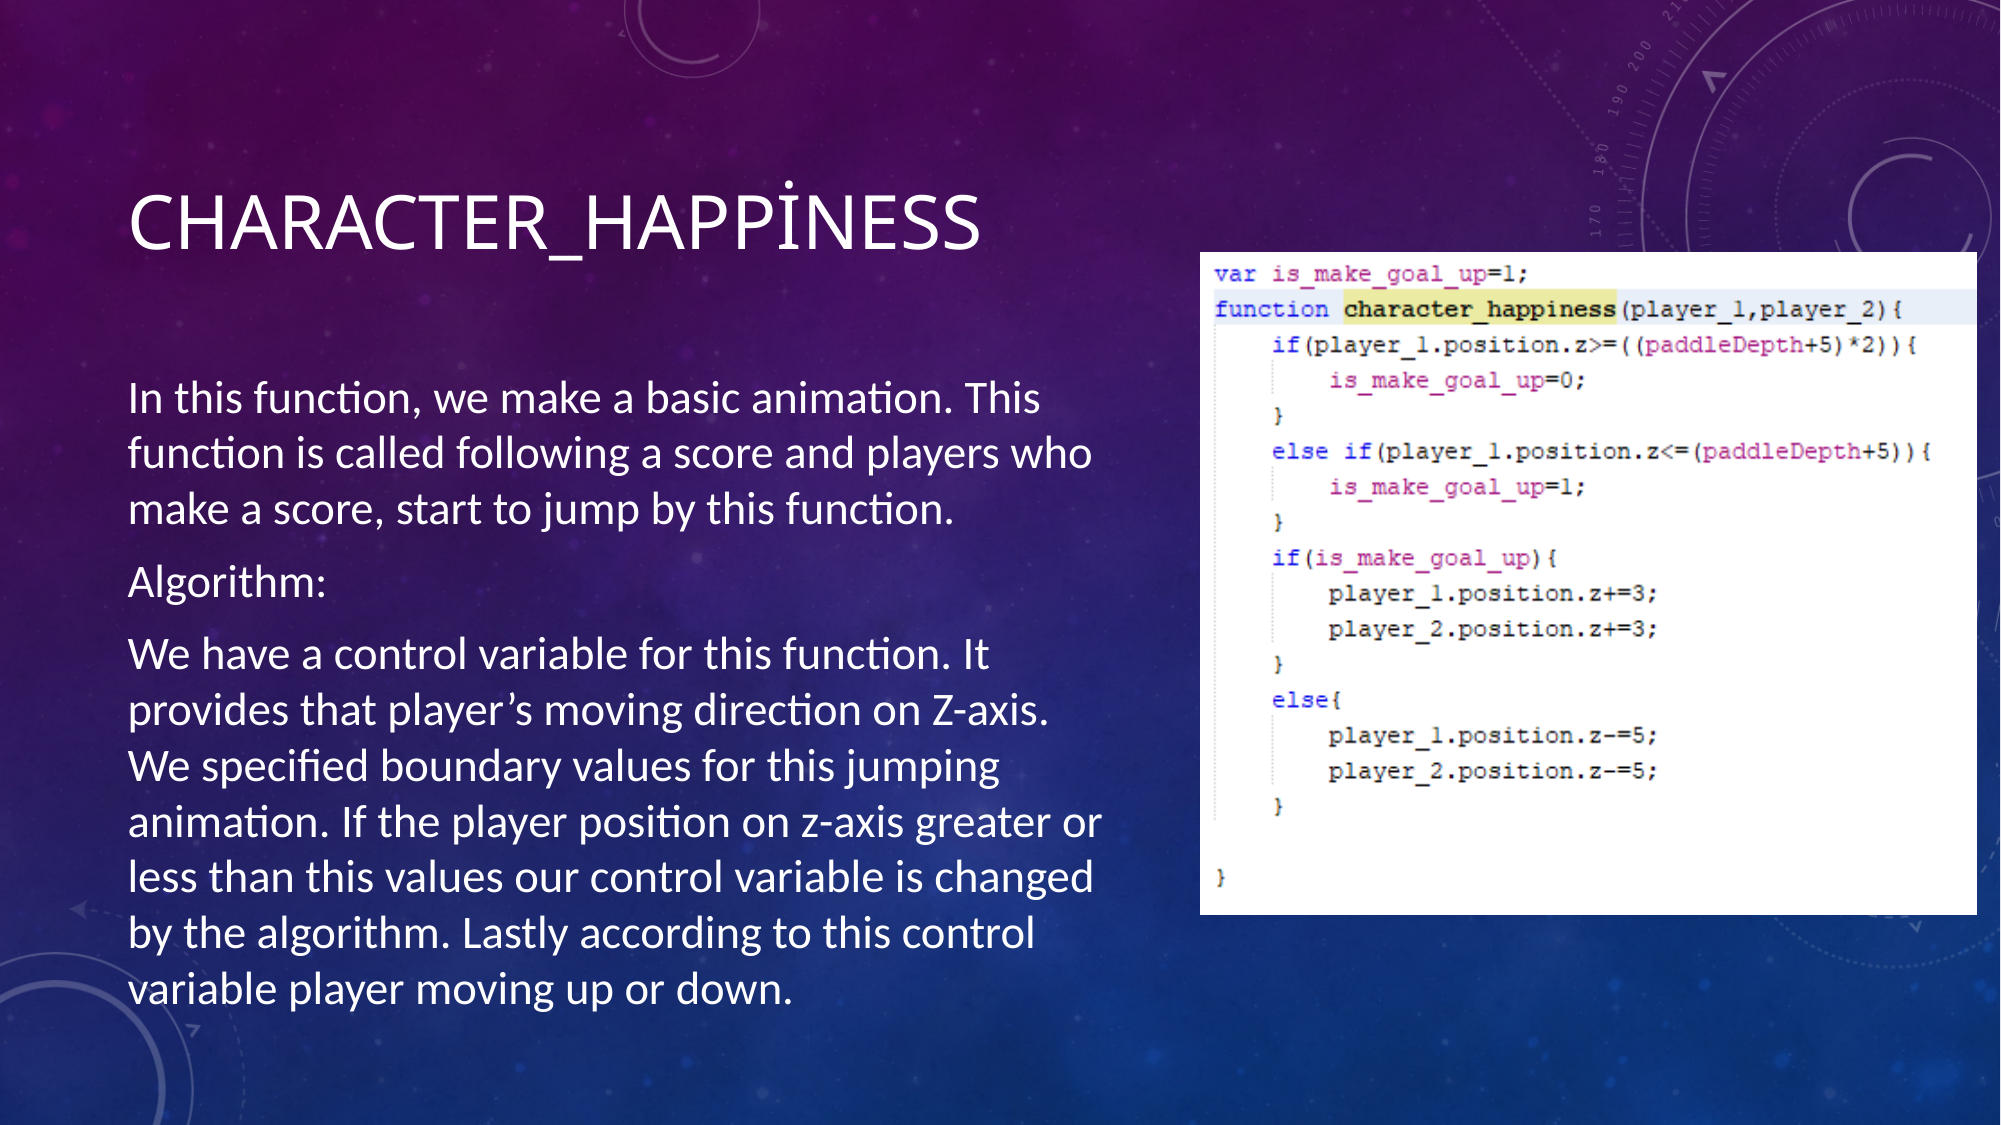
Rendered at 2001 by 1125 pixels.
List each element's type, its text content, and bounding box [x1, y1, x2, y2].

list In this function, we make a basic animation. This function is called following a score and players who make a score, start to jump by this function. Algorithm: We have a control variable for this function. It provides that player’s moving direction on Z-axis. We specified boundary values for this jumping animation. If the player position on z-axis greater or less than this values our control variable is changed by the algorithm. Lastly according to this control variable player moving up or down. [112, 351, 1135, 1029]
picture [0, 0, 2001, 1125]
title Character_Happiness [112, 99, 1775, 339]
